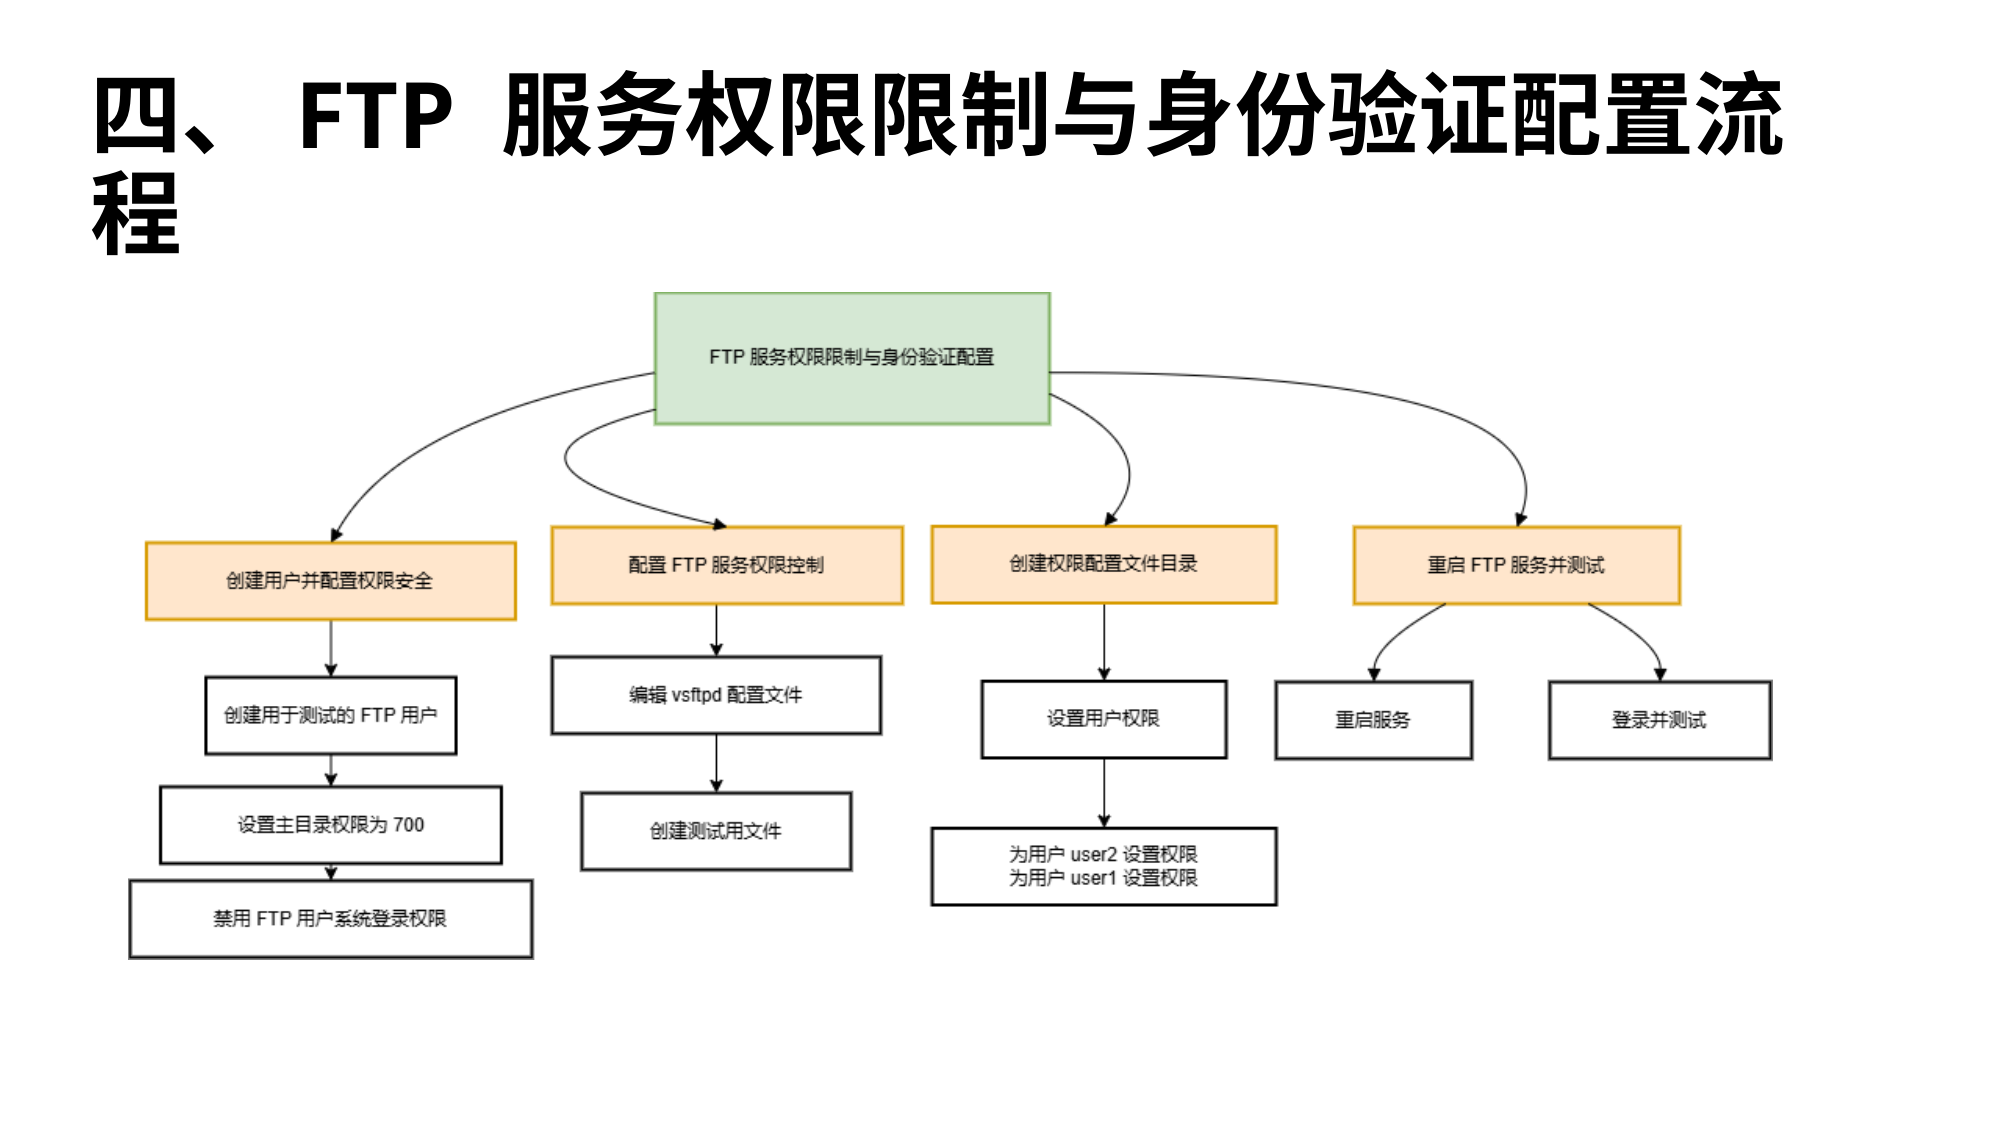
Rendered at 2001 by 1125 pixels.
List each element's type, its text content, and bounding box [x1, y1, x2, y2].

picture [128, 292, 1773, 960]
title 四、FTP 服务权限限制与身份验证配置流程 [75, 59, 1863, 278]
